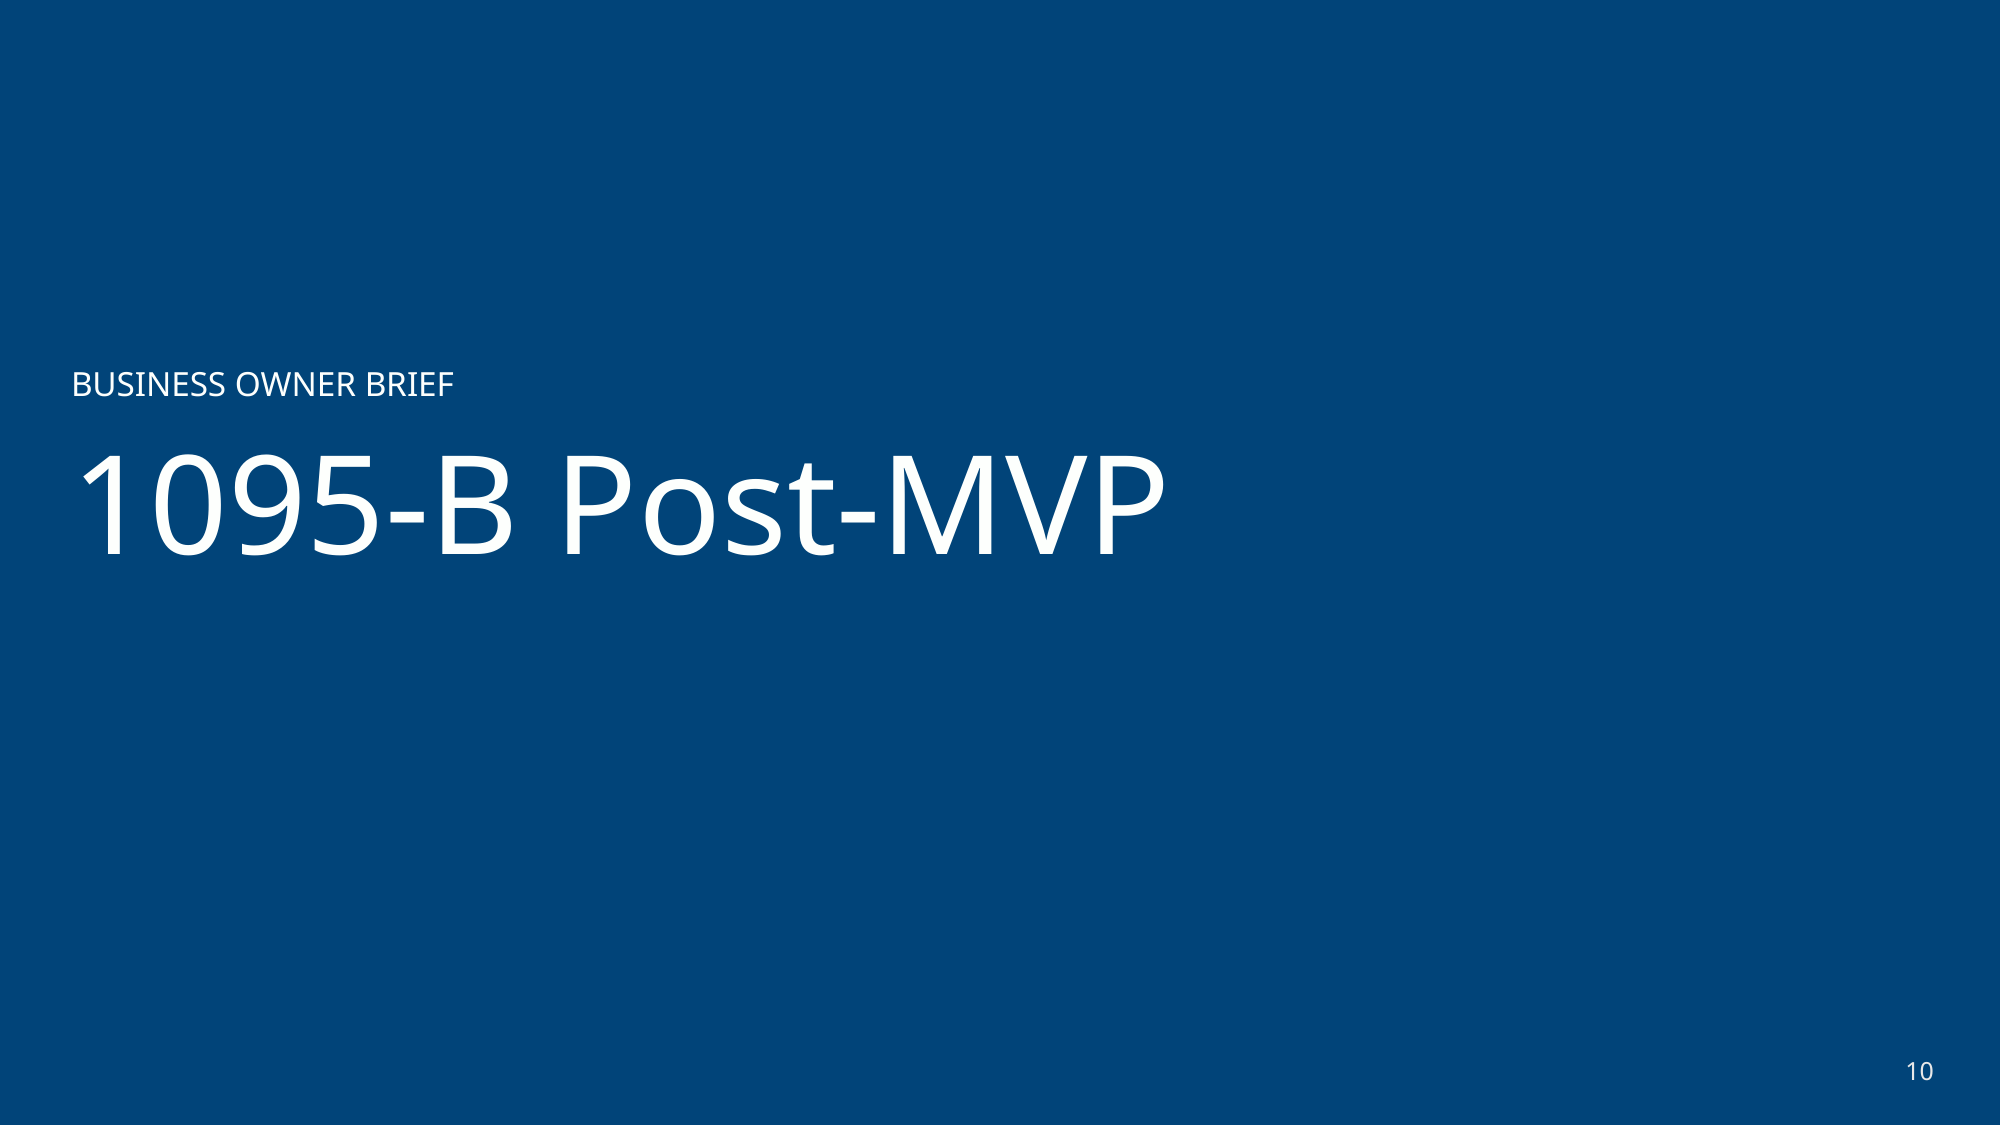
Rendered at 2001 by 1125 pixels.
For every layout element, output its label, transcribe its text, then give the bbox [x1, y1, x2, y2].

slide_number 10 [1882, 1042, 1949, 1103]
list BUSINESS OWNER BRIEF [56, 360, 753, 421]
title 1095-B Post-MVP [56, 428, 1248, 697]
